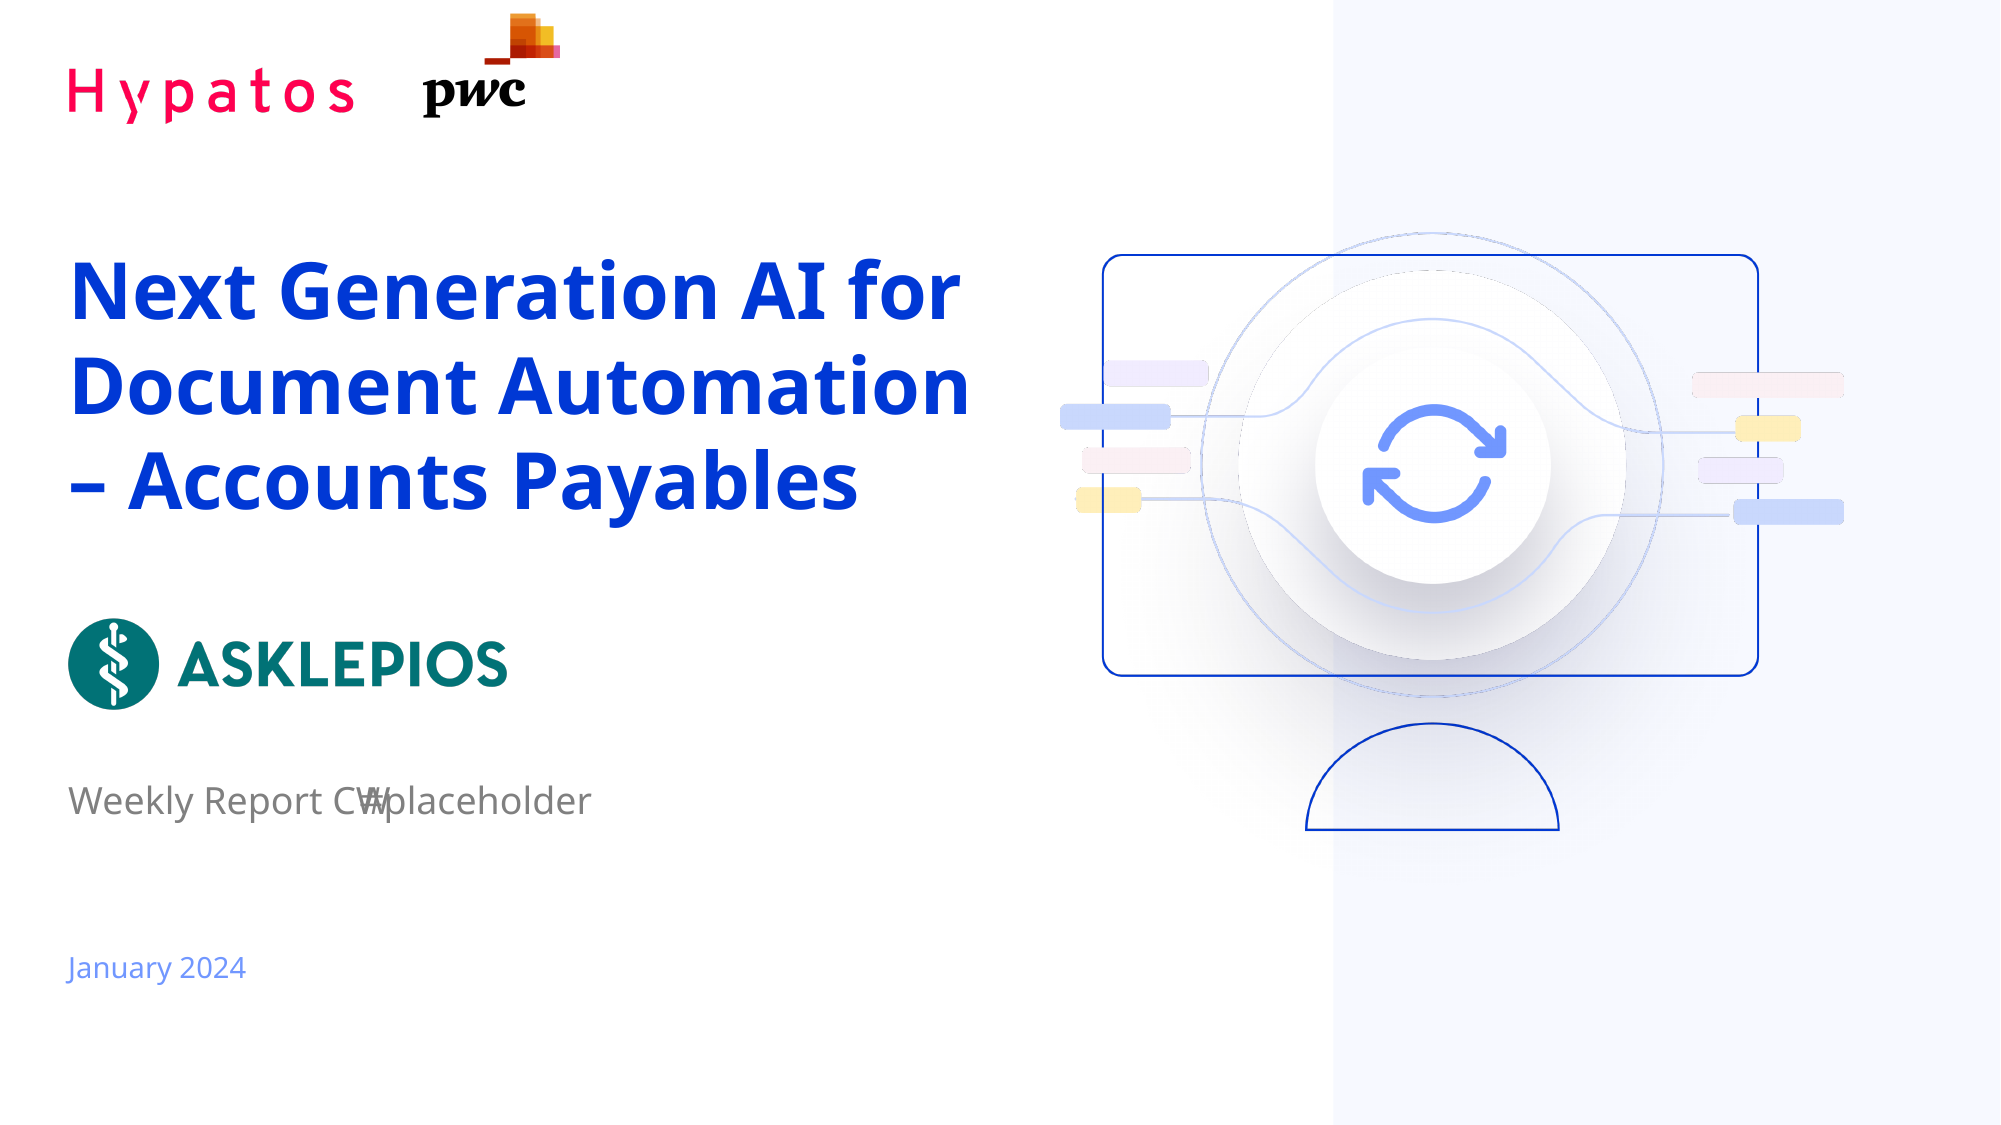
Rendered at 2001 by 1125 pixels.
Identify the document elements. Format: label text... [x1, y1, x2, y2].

text_box #placeholder [359, 760, 709, 830]
list January 2024 [68, 935, 1002, 990]
picture [66, 66, 356, 125]
subtitle Weekly Report CW [68, 760, 359, 827]
picture [68, 600, 507, 728]
picture [1060, 218, 1844, 921]
picture [363, 0, 615, 166]
title Next Generation AI for Document Automation – Accounts Payables [68, 233, 1000, 563]
